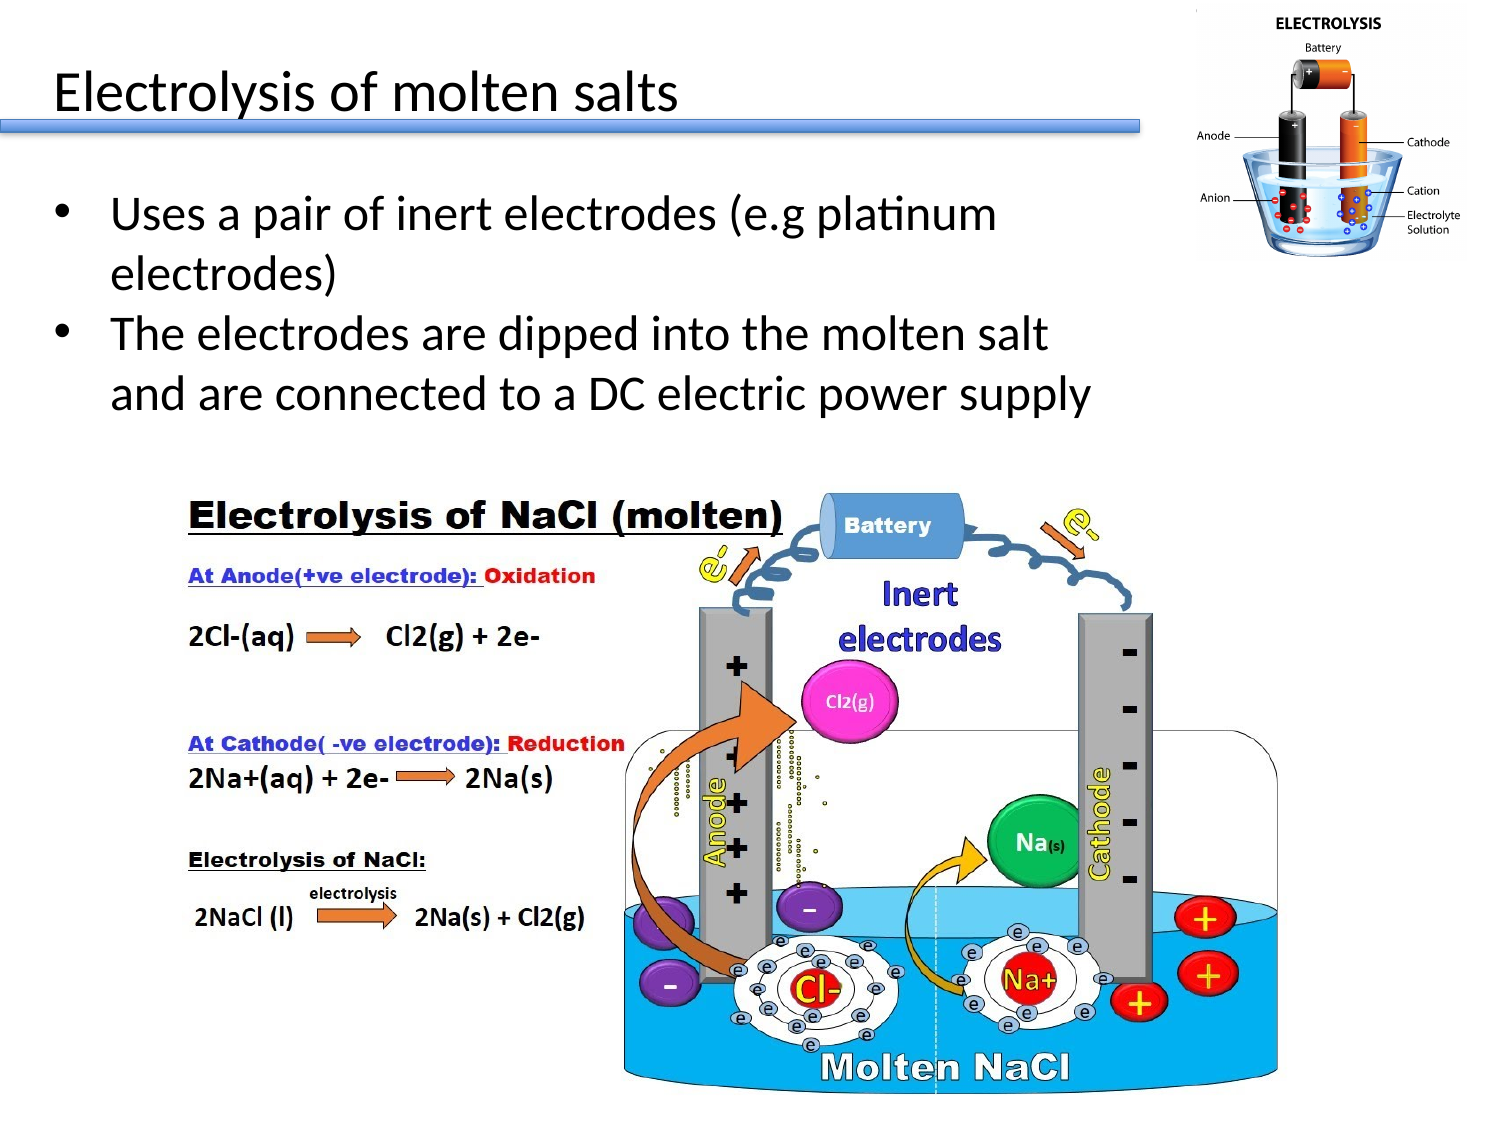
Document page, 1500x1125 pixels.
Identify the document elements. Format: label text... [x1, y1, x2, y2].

text_box [0, 119, 1140, 133]
picture [1196, 3, 1468, 261]
text_box Uses a pair of inert electrodes (e.g platinum electrodes) The electrodes are dipped into the molten salt and are connected to a DC electric power supply [38, 172, 1137, 428]
picture [167, 470, 1302, 1109]
text_box Electrolysis of molten salts [38, 46, 1191, 131]
